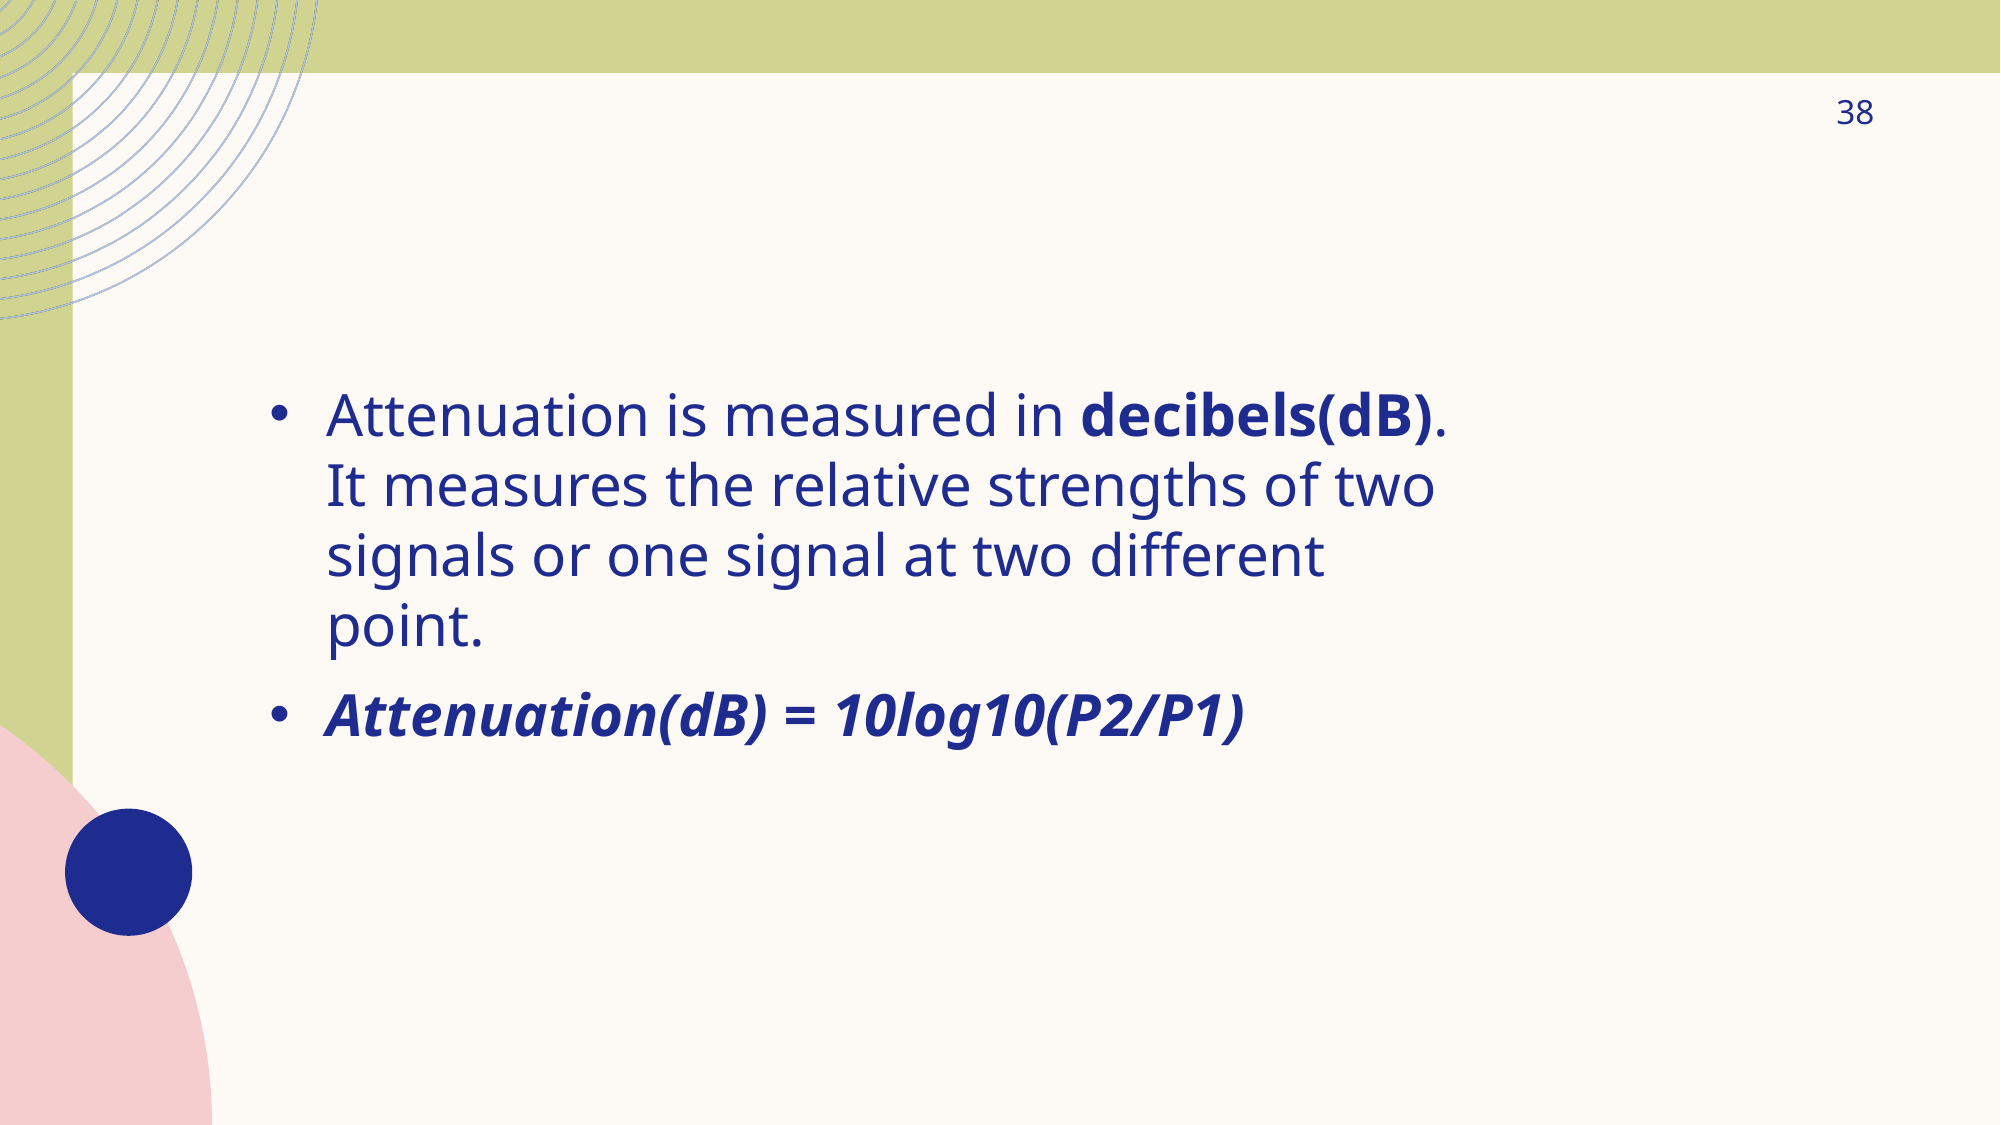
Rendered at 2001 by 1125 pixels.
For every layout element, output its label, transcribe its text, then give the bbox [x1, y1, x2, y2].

slide_number 38 [1712, 75, 1875, 153]
picture [0, 0, 2001, 785]
list Attenuation is measured in decibels(dB). It measures the relative strengths of two signals or one signal at two different point. Attenuation(dB) = 10log10(P2/P1) [254, 377, 1481, 1068]
